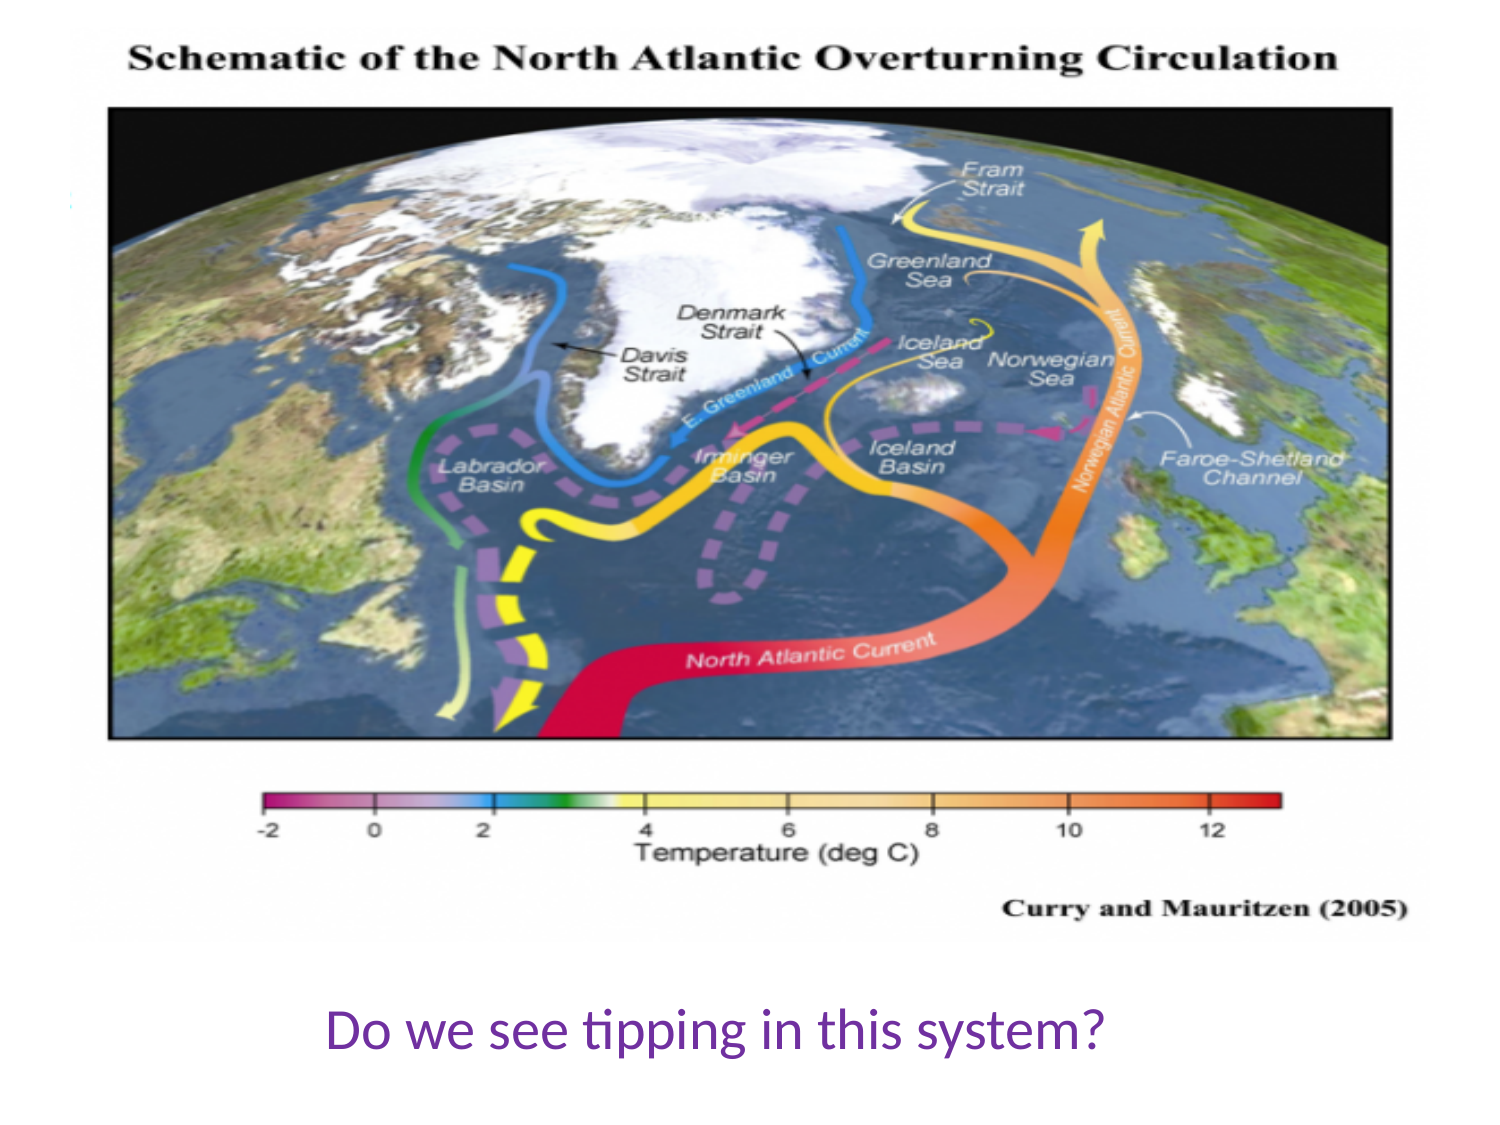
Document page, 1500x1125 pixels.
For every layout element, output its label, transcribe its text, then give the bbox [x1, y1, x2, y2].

picture [70, 27, 1430, 942]
text_box Do we see tipping in this system? [98, 983, 1474, 1069]
